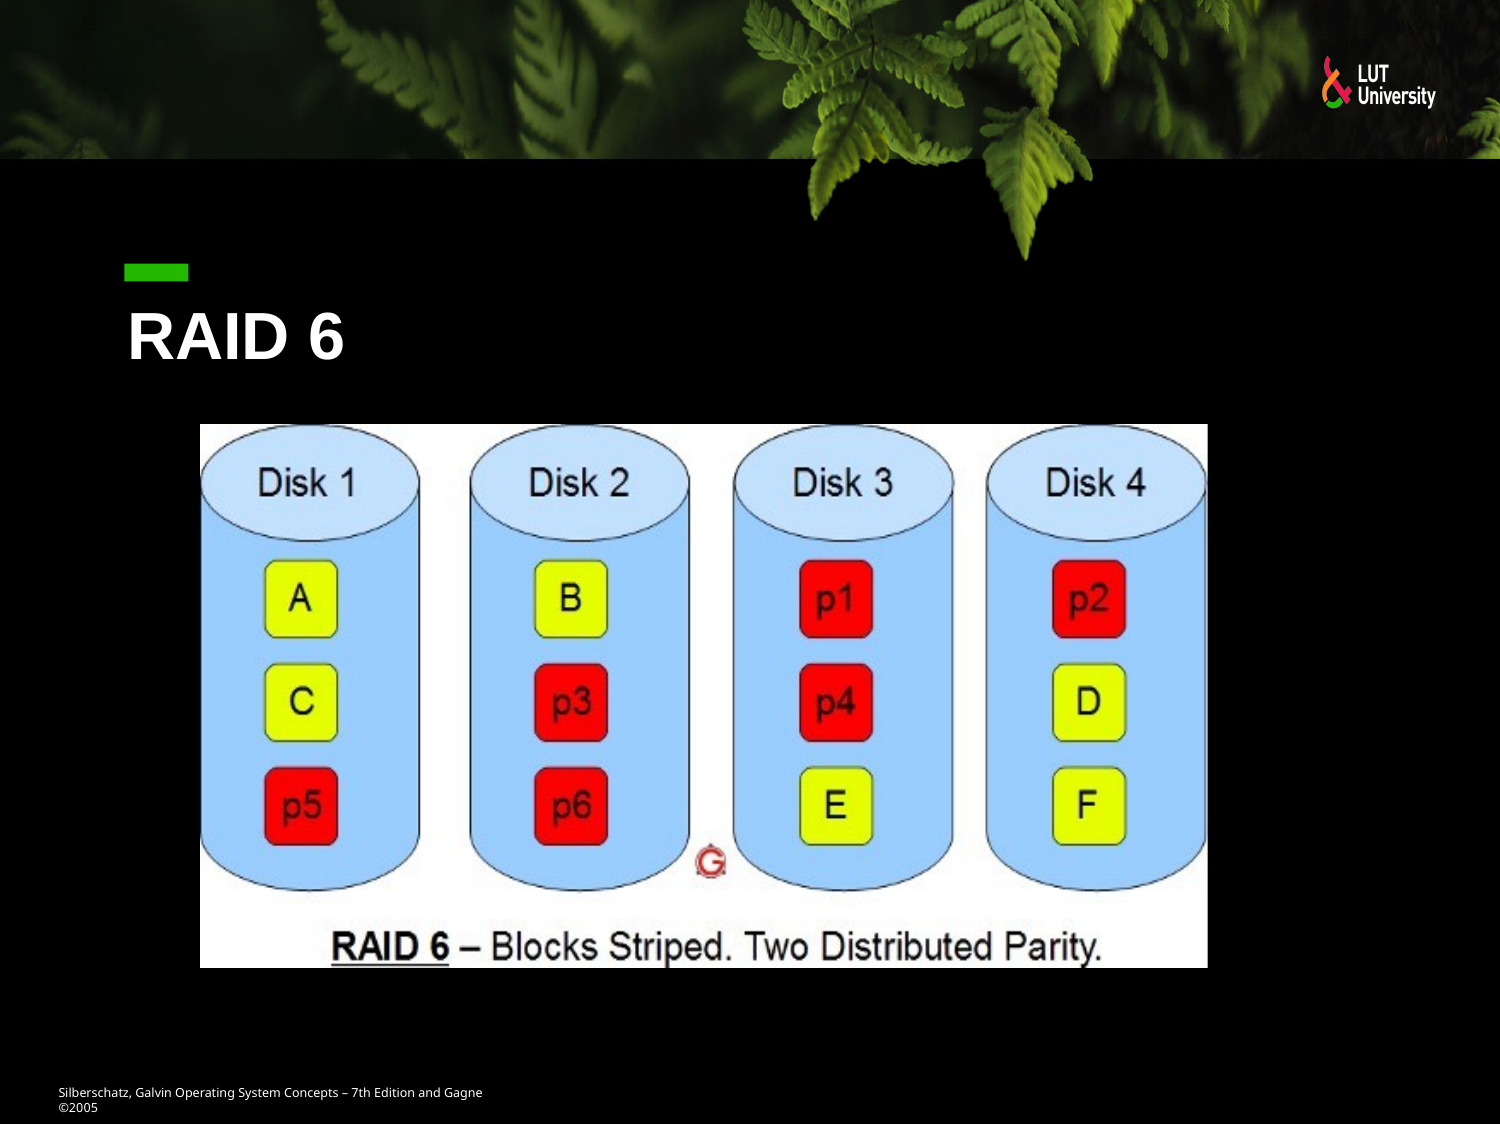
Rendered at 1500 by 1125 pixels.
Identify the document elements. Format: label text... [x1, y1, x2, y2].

title RAID 6 [125, 290, 348, 481]
text_box [200, 424, 1208, 968]
picture [0, 0, 1500, 1124]
text_box Silberschatz, Galvin Operating System Concepts – 7th Edition and Gagne ©2005 [43, 1077, 525, 1123]
